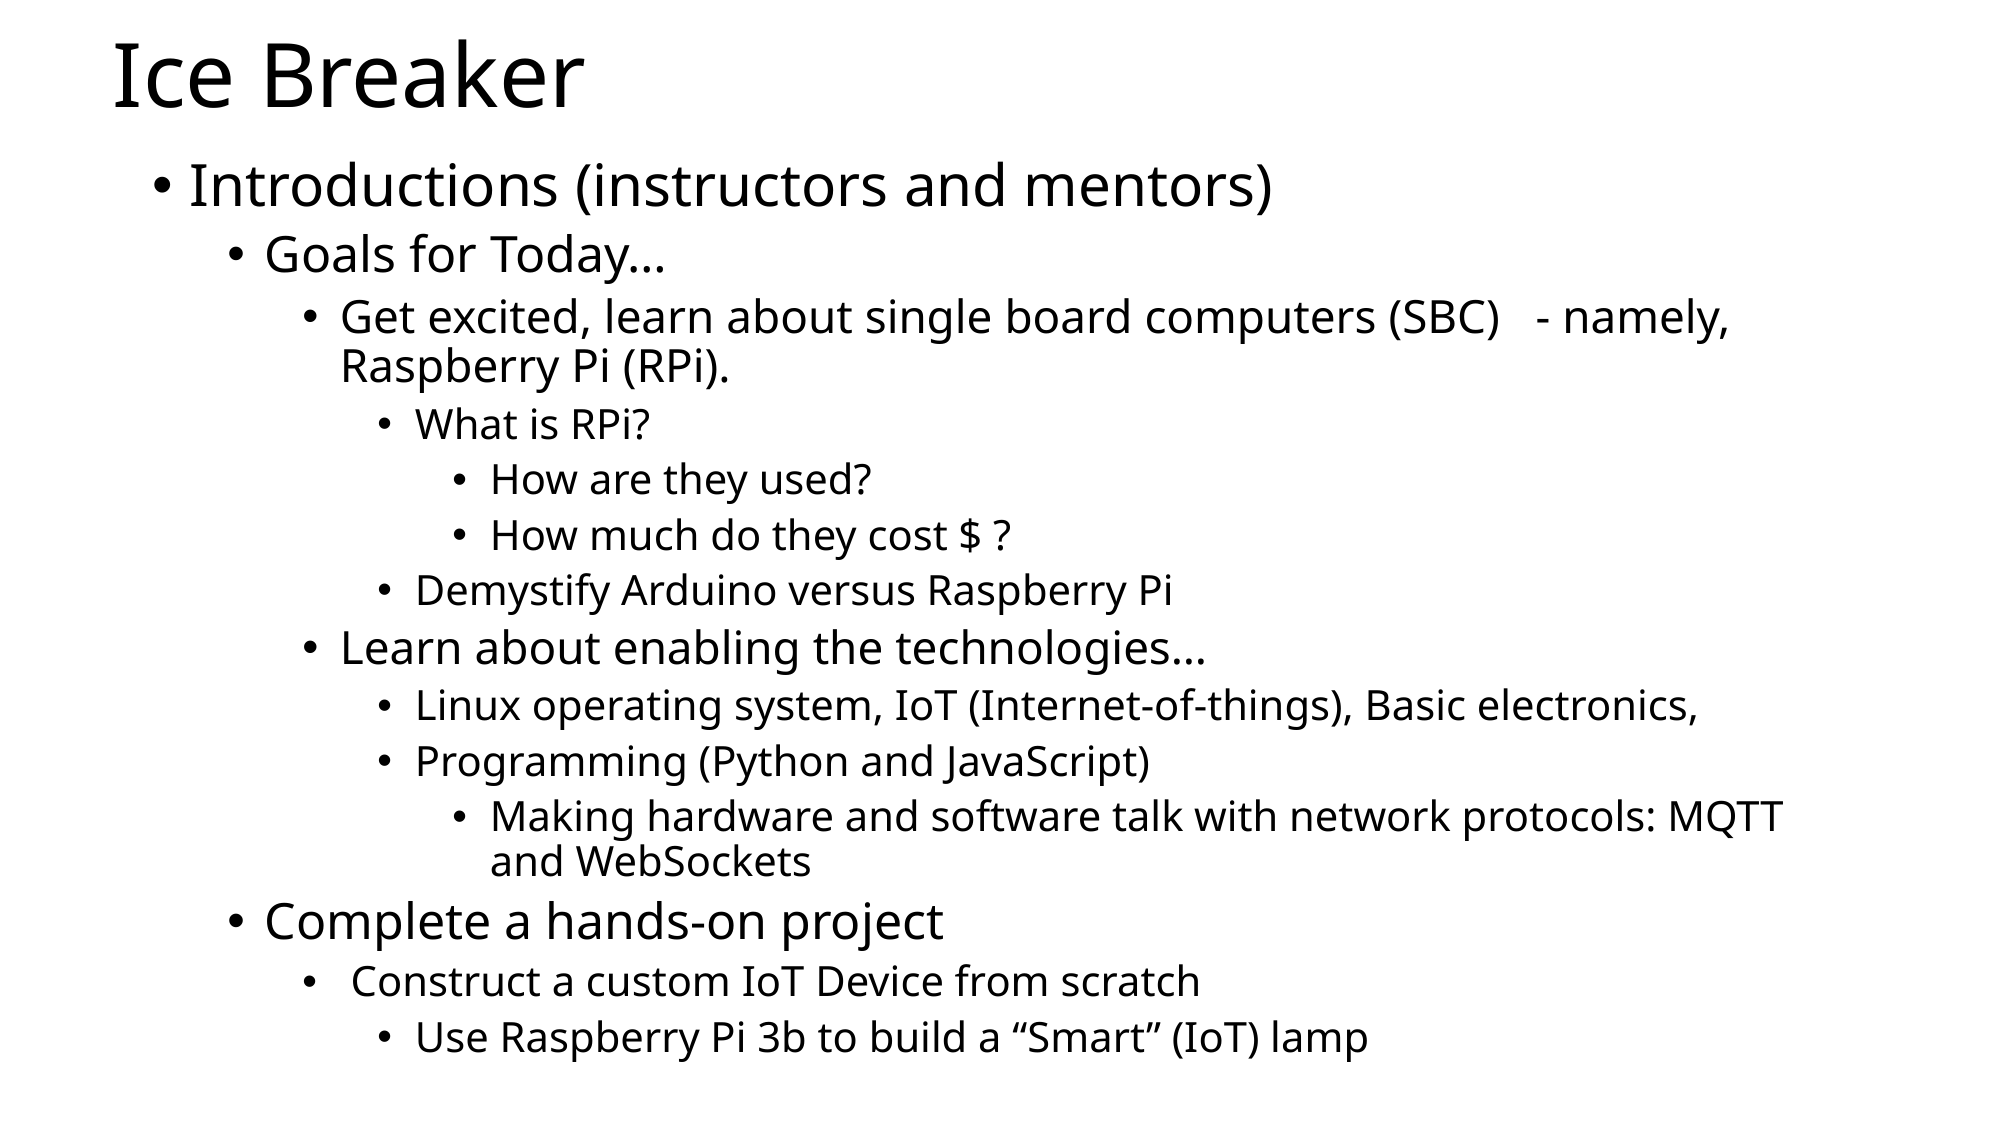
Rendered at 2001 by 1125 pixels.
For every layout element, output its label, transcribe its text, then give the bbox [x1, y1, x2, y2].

list Introductions (instructors and mentors) Goals for Today… Get excited, learn about single board computers (SBC) - namely, Raspberry Pi (RPi). What is RPi? How are they used? How much do they cost $ ? Demystify Arduino versus Raspberry Pi Learn about enabling the technologies… Linux operating system, IoT (Internet-of-things), Basic electronics, Programming (Python and JavaScript) Making hardware and software talk with network protocols: MQTT and WebSockets Complete a hands-on project Construct a custom IoT Device from scratch Use Raspberry Pi 3b to build a “Smart” (IoT) lamp [137, 148, 1863, 1102]
title Ice Breaker [97, 23, 1823, 136]
